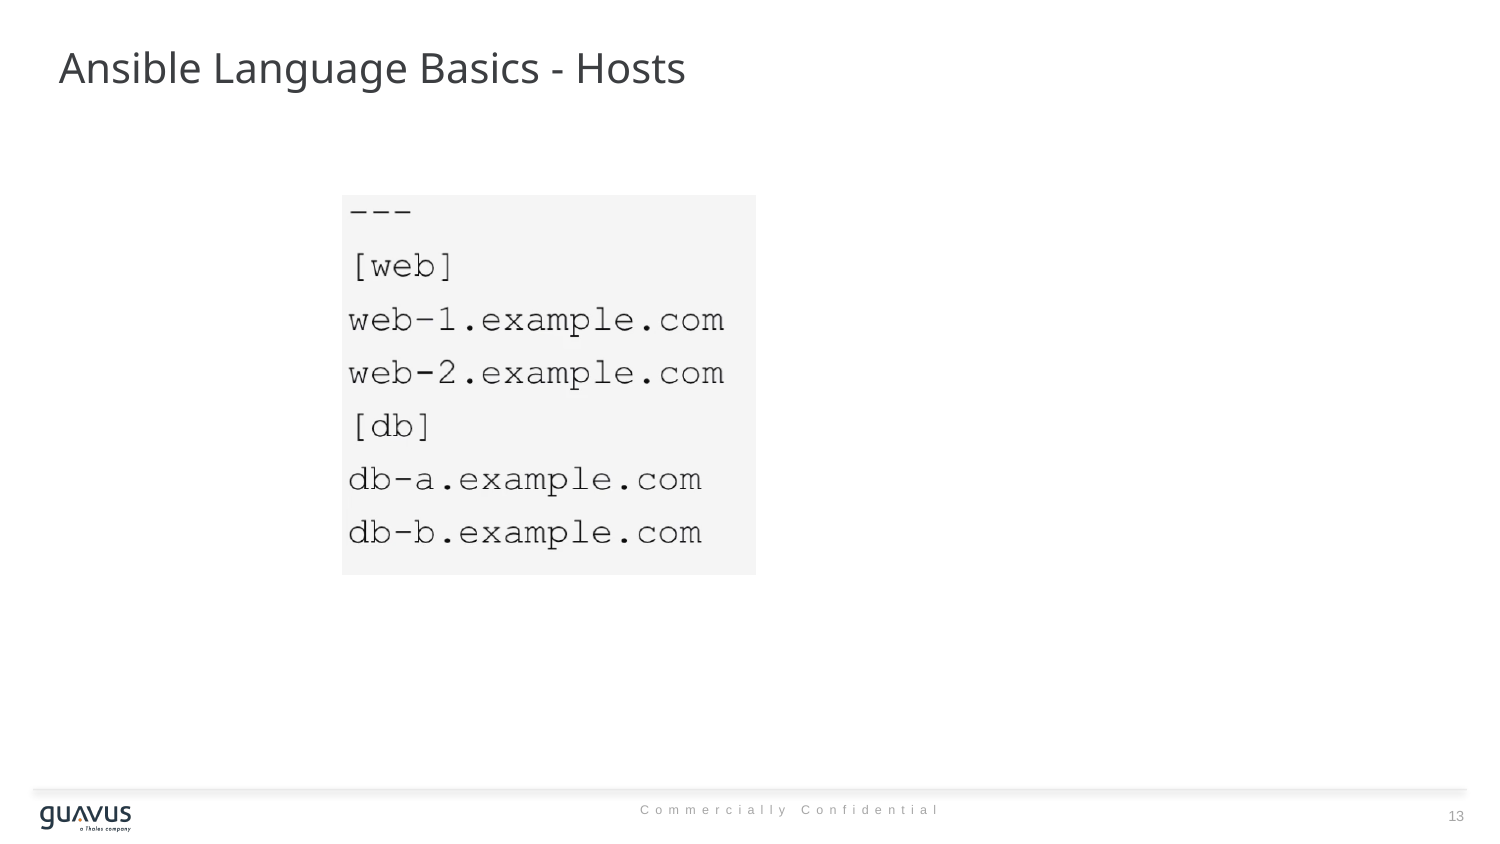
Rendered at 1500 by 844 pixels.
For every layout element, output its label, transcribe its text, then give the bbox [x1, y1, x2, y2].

picture [27, 796, 146, 841]
picture [342, 194, 756, 576]
title Ansible Language Basics - Hosts [43, 10, 1467, 130]
